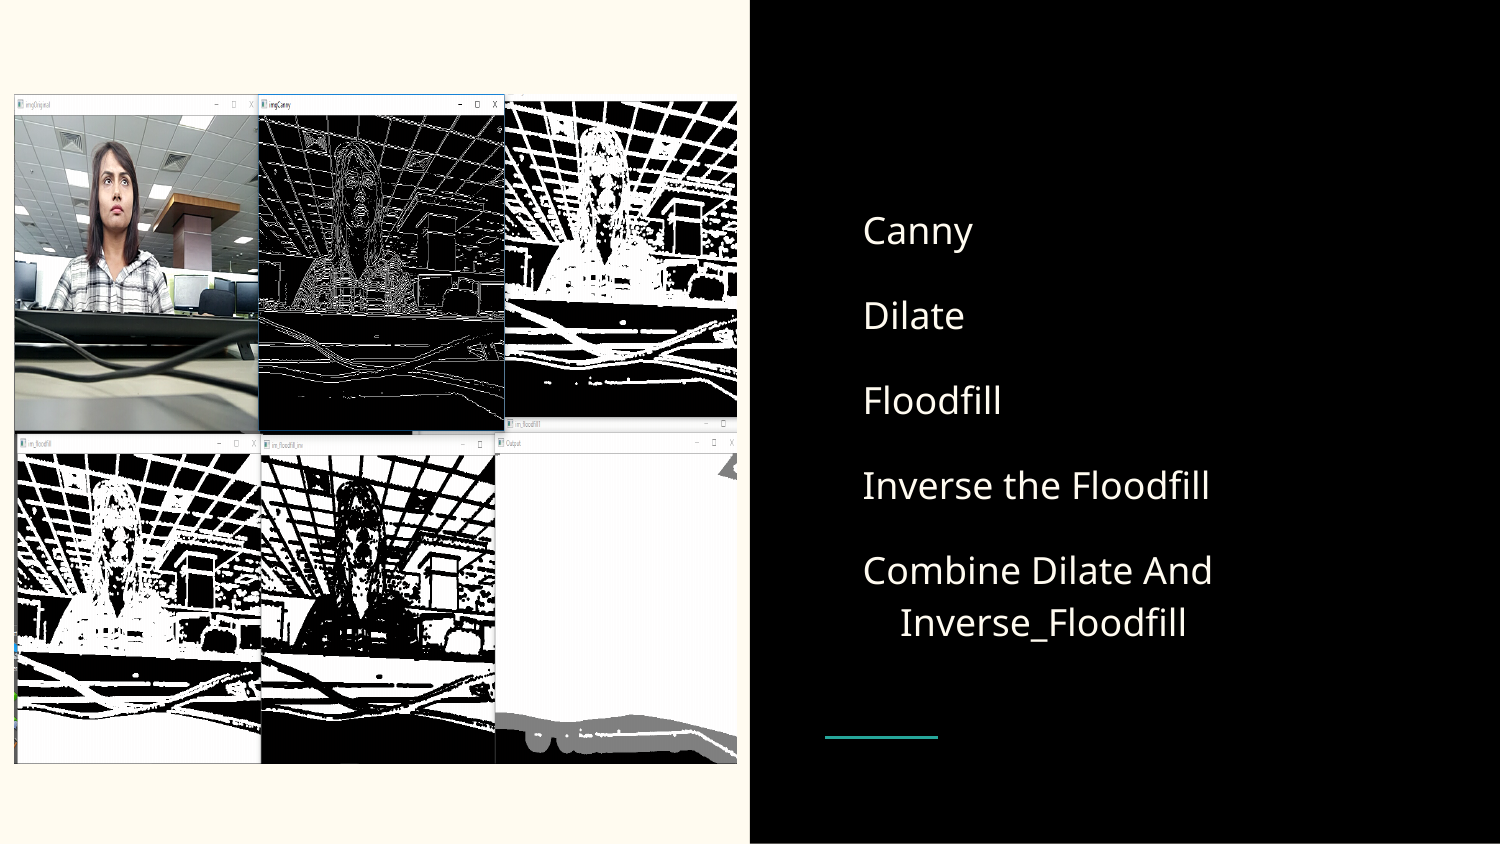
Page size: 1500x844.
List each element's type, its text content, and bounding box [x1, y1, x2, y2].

picture [14, 93, 737, 764]
list Canny Dilate Floodfill Inverse the Floodfill Combine Dilate And Inverse_Floodfill [810, 118, 1440, 725]
